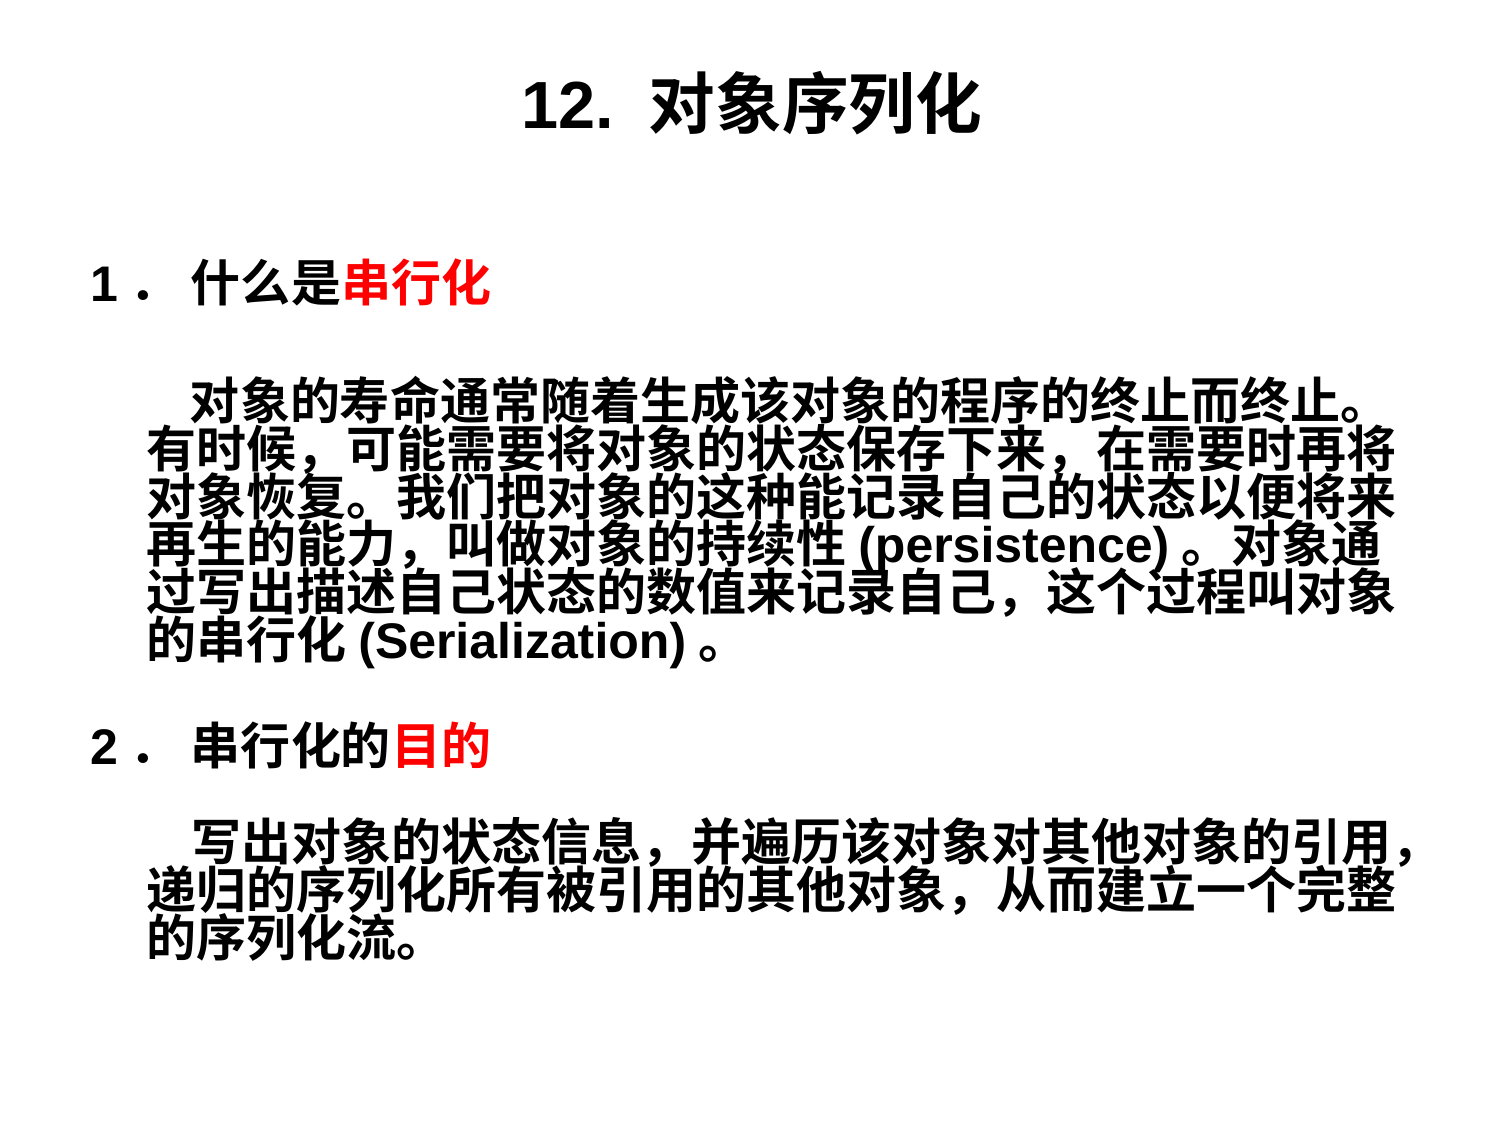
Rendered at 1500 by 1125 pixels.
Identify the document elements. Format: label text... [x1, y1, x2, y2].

list 1． 什么是串行化 对象的寿命通常随着生成该对象的程序的终止而终止。有时候，可能需要将对象的状态保存下来，在需要时再将对象恢复。我们把对象的这种能记录自己的状态以便将来再生的能力，叫做对象的持续性(persistence)。对象通过写出描述自己状态的数值来记录自己，这个过程叫对象的串行化(Serialization)。 2． 串行化的目的 写出对象的状态信息，并遍历该对象对其他对象的引用，递归的序列化所有被引用的其他对象，从而建立一个完整的序列化流。 [75, 255, 1425, 1024]
title 12. 对象序列化 [2, 42, 1353, 161]
